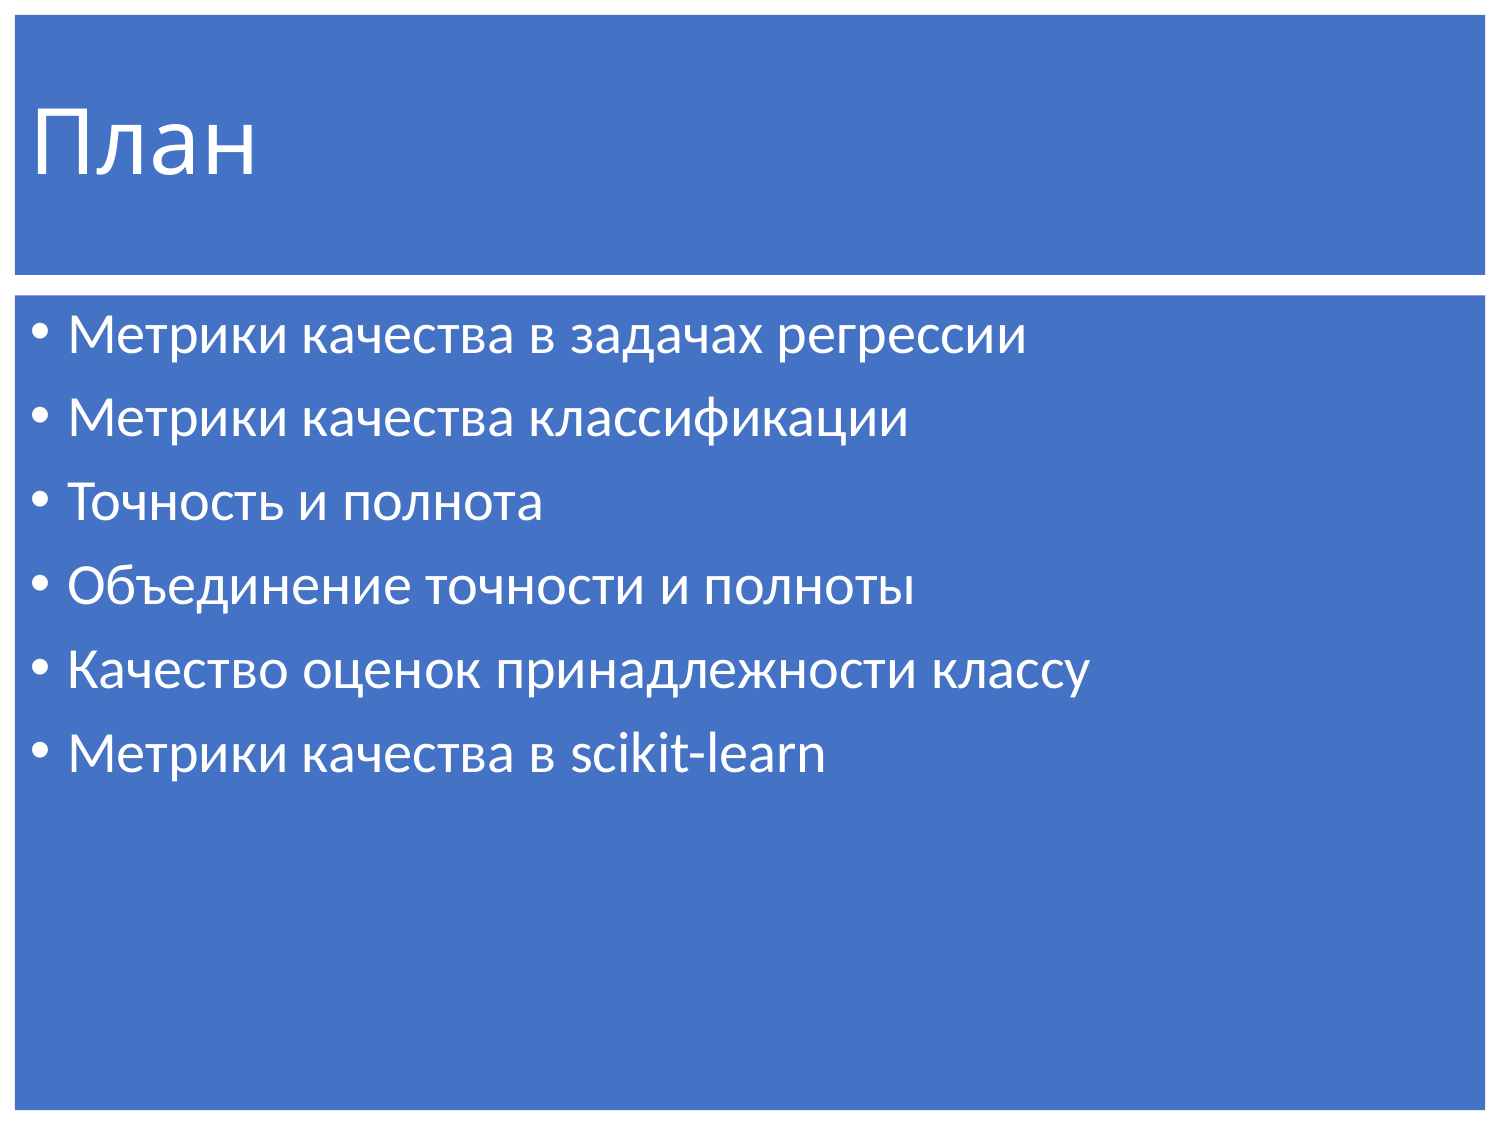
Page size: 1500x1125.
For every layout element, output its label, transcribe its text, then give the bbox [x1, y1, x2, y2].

list Метрики качества в задачах регрессии Метрики качества классификации Точность и полнота Объединение точности и полноты Качество оценок принадлежности классу Метрики качества в scikit-learn [14, 295, 1486, 1111]
title План [14, 14, 1486, 275]
